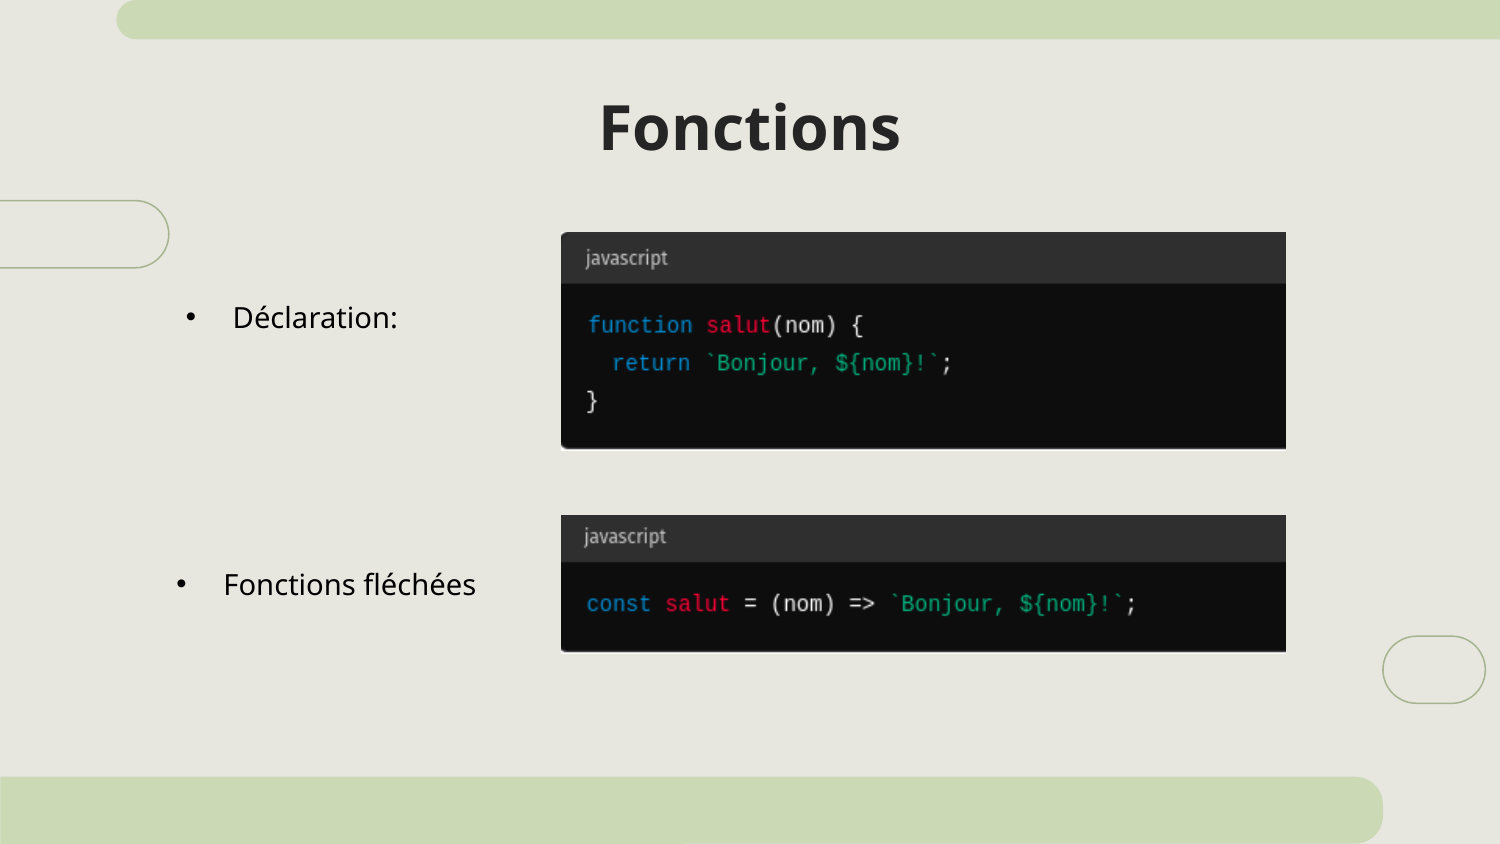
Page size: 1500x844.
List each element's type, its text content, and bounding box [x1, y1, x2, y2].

text_box Déclaration: [171, 291, 490, 342]
picture [560, 232, 1287, 451]
text_box [0, 200, 169, 268]
picture [560, 515, 1287, 654]
title Fonctions [118, 72, 1382, 167]
text_box Fonctions fléchées [161, 559, 511, 609]
